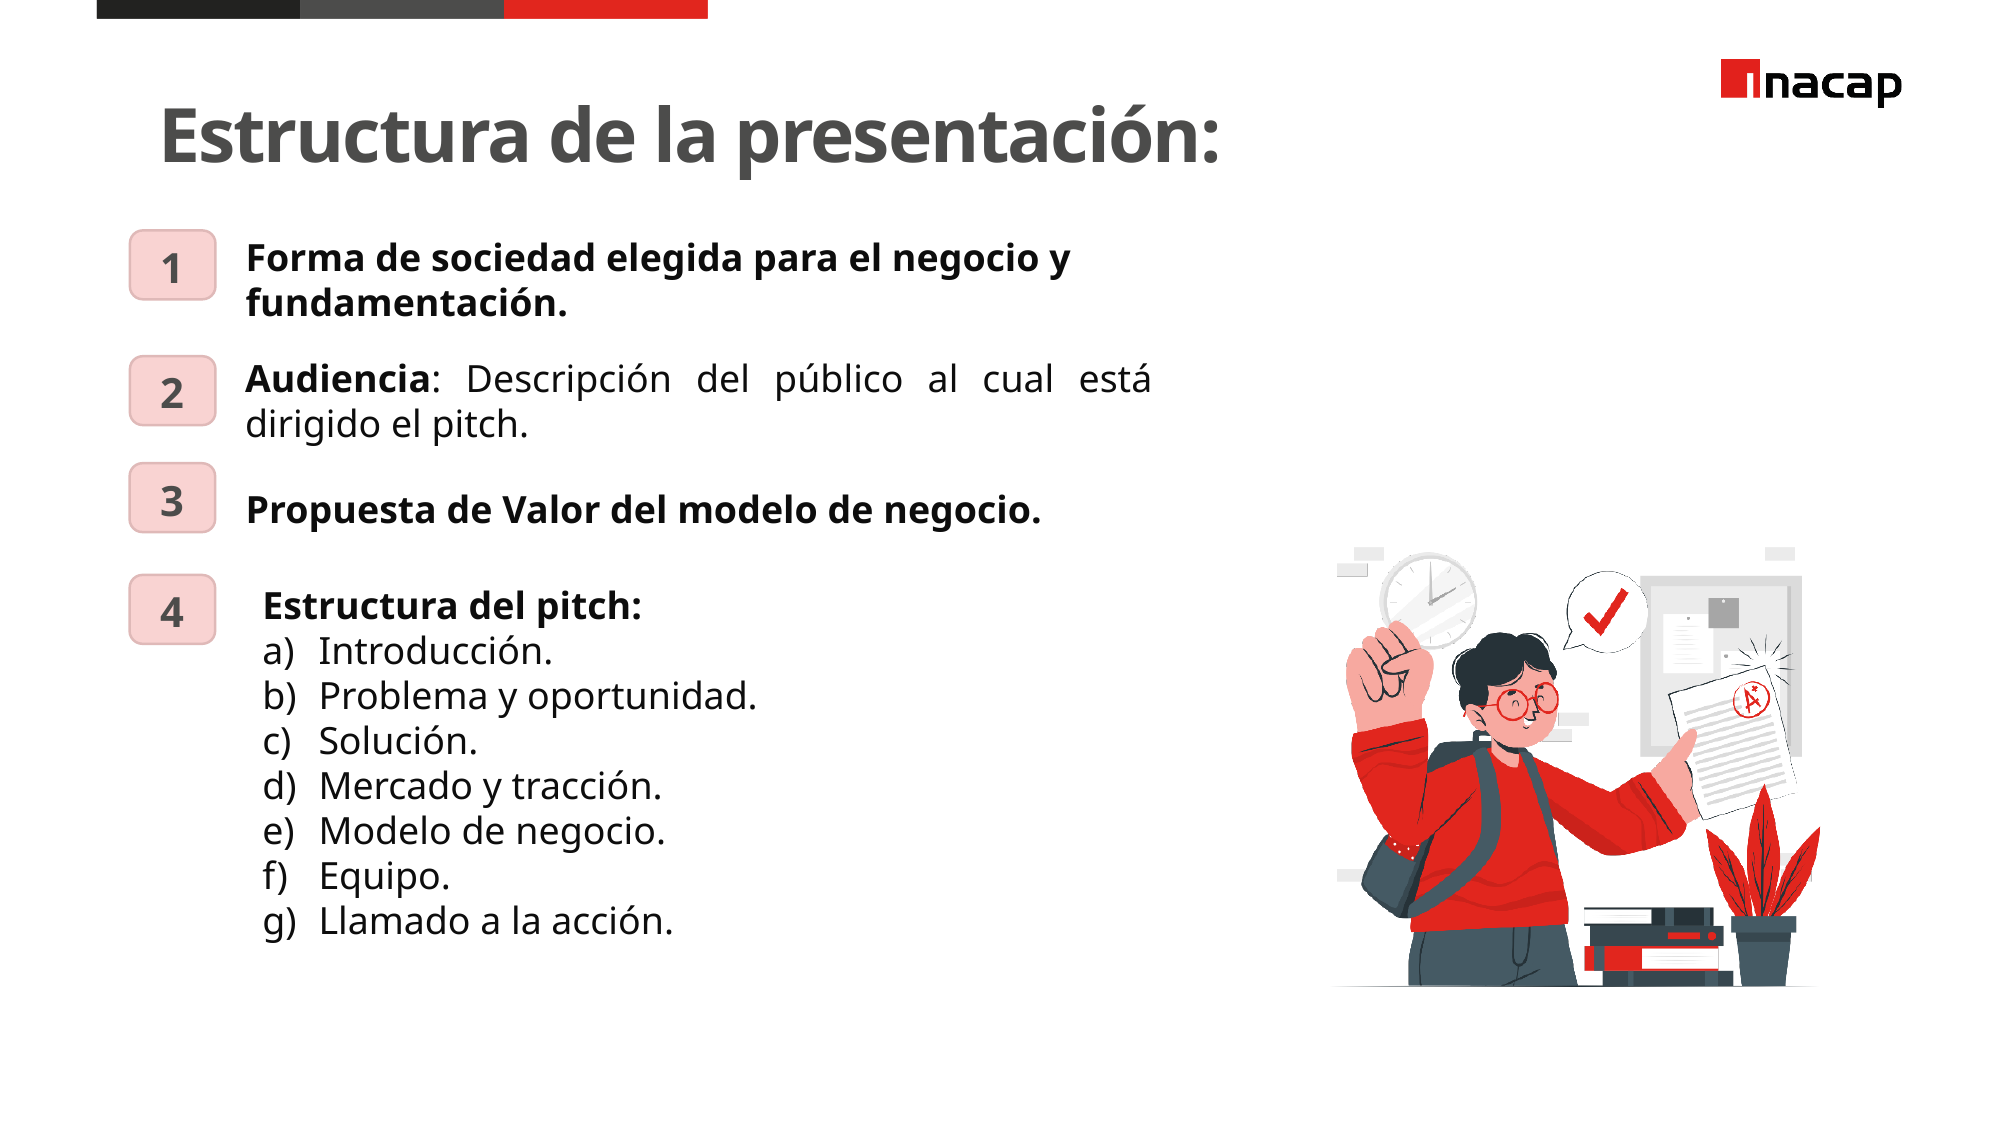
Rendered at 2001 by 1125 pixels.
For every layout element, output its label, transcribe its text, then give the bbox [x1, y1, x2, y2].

text_box Audiencia: Descripción del público al cual está dirigido el pitch. [230, 347, 1168, 453]
picture [1721, 59, 1902, 108]
text_box 2 [129, 356, 216, 426]
text_box Forma de sociedad elegida para el negocio y fundamentación. [230, 226, 1323, 332]
picture [1290, 494, 1858, 1062]
text_box Estructura de la presentación: [143, 82, 1564, 186]
text_box 3 [129, 463, 216, 533]
text_box 1 [129, 230, 216, 300]
text_box Estructura del pitch: Introducción. Problema y oportunidad. Solución. Mercado y tracción. Modelo de negocio. Equipo. Llamado a la acción. [247, 574, 1168, 950]
text_box Propuesta de Valor del modelo de negocio. [230, 478, 1291, 539]
text_box 4 [129, 574, 216, 644]
